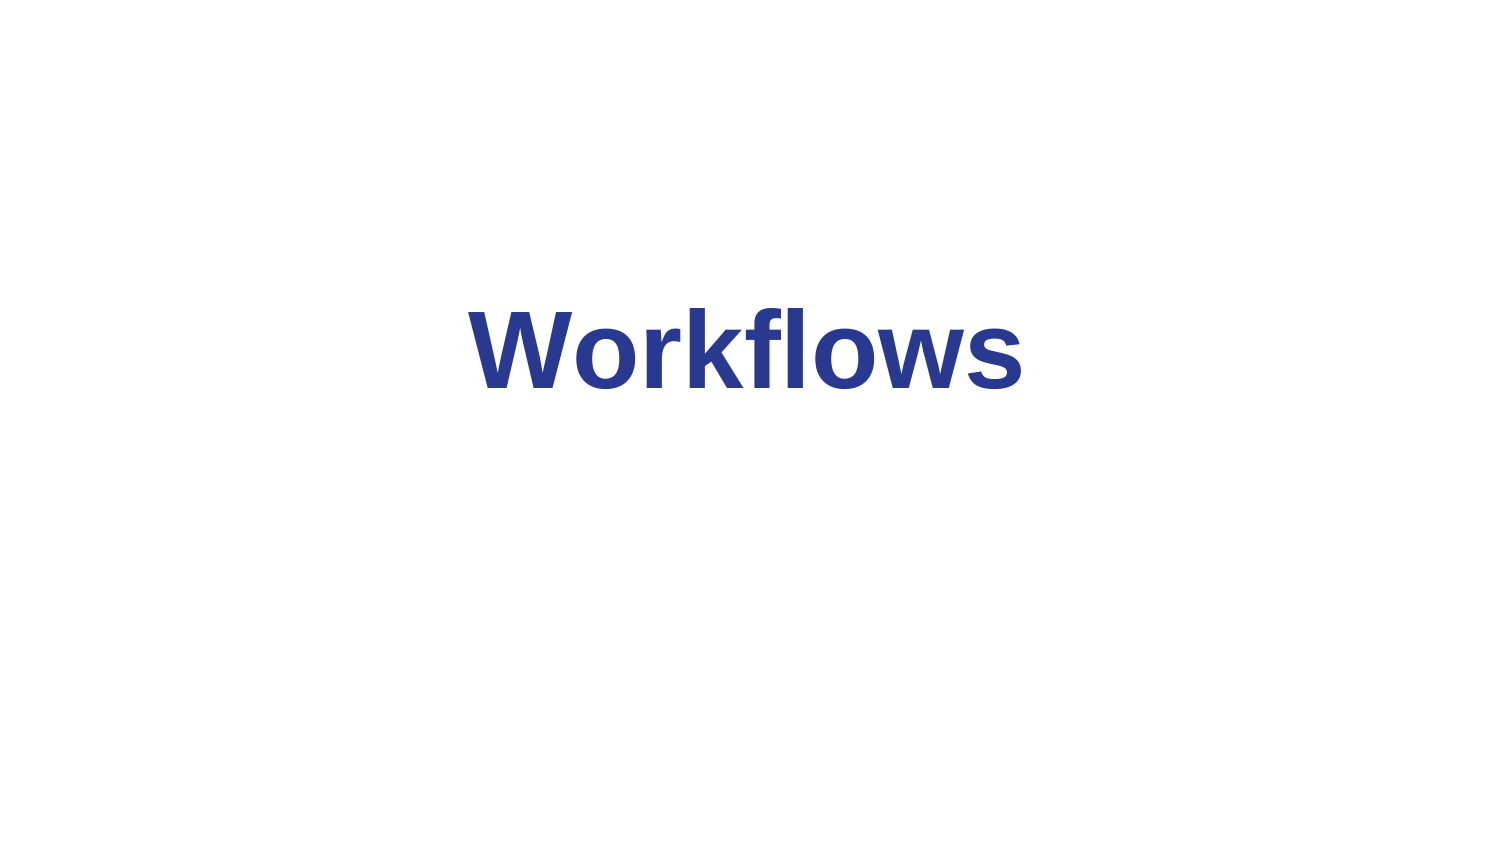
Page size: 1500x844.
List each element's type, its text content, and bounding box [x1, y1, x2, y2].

title Workflows [466, 275, 1028, 419]
